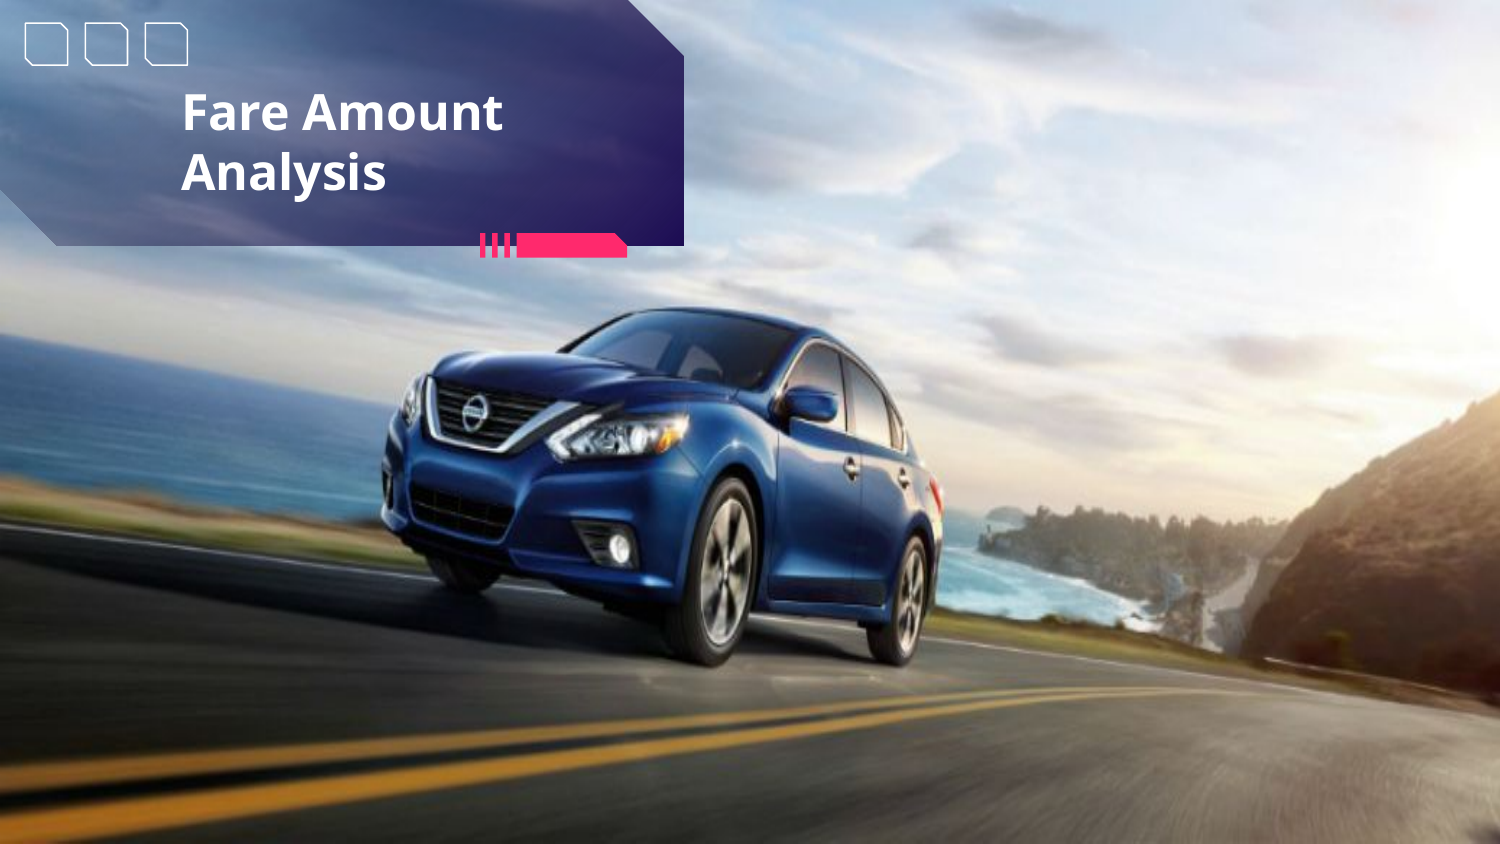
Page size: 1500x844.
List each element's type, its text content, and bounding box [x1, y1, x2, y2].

picture [0, 0, 1500, 844]
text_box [25, 22, 188, 66]
text_box [0, 0, 684, 246]
title Fare Amount Analysis [166, 65, 628, 237]
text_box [479, 232, 628, 258]
